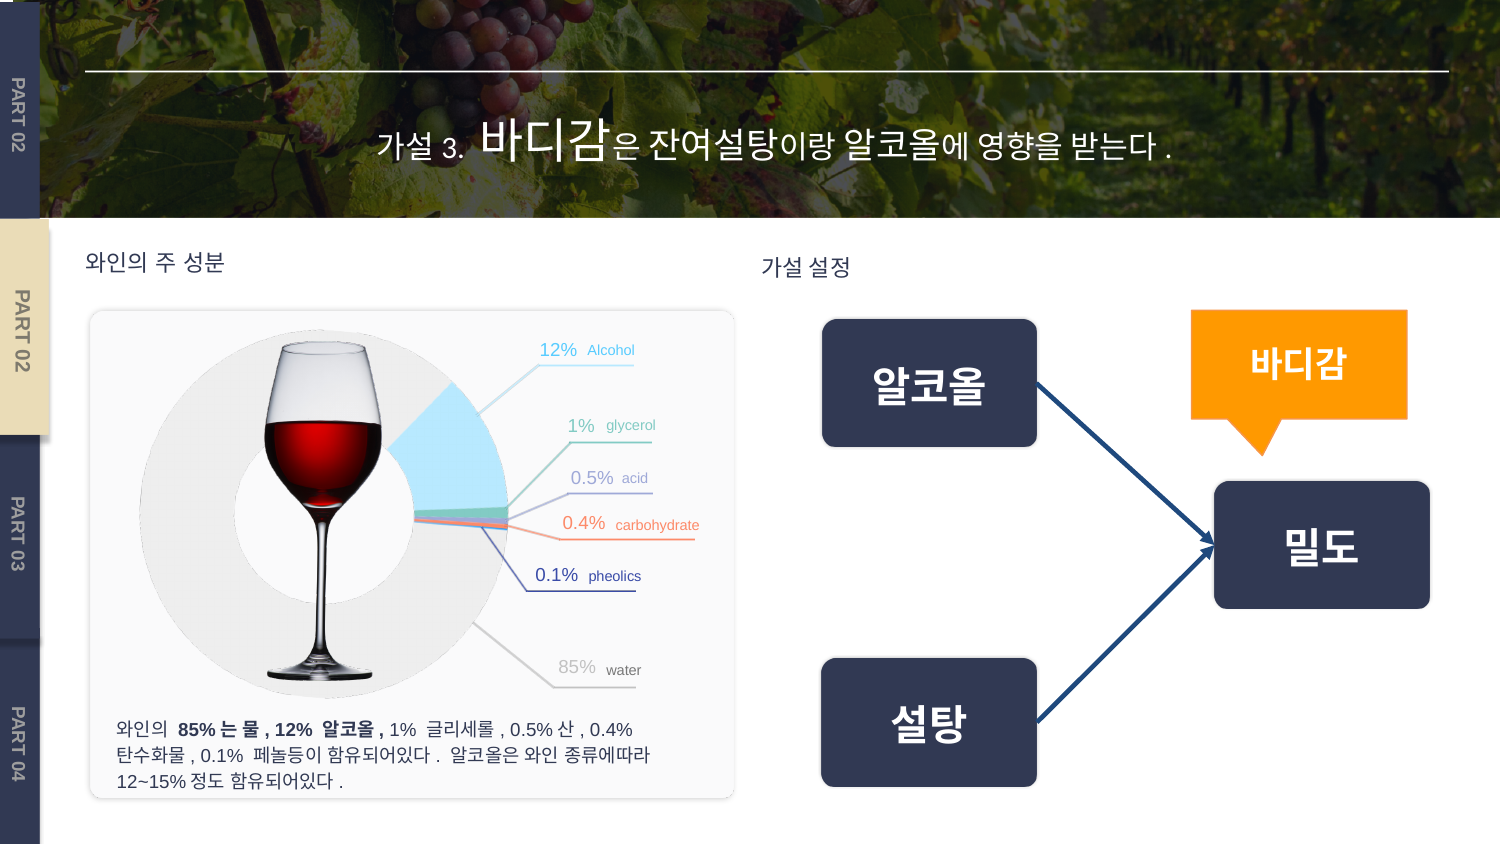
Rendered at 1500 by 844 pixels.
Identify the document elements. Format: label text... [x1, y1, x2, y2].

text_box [1036, 544, 1215, 723]
text_box 바디감 [1216, 331, 1383, 399]
picture [821, 658, 1038, 787]
picture [1215, 480, 1430, 610]
picture [55, 259, 734, 799]
picture [0, 0, 1500, 844]
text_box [1036, 382, 1215, 544]
picture [822, 318, 1037, 448]
text_box 와인의 주 성분 [85, 246, 423, 280]
text_box [1191, 310, 1407, 456]
text_box 가설 설정 [761, 252, 1099, 285]
